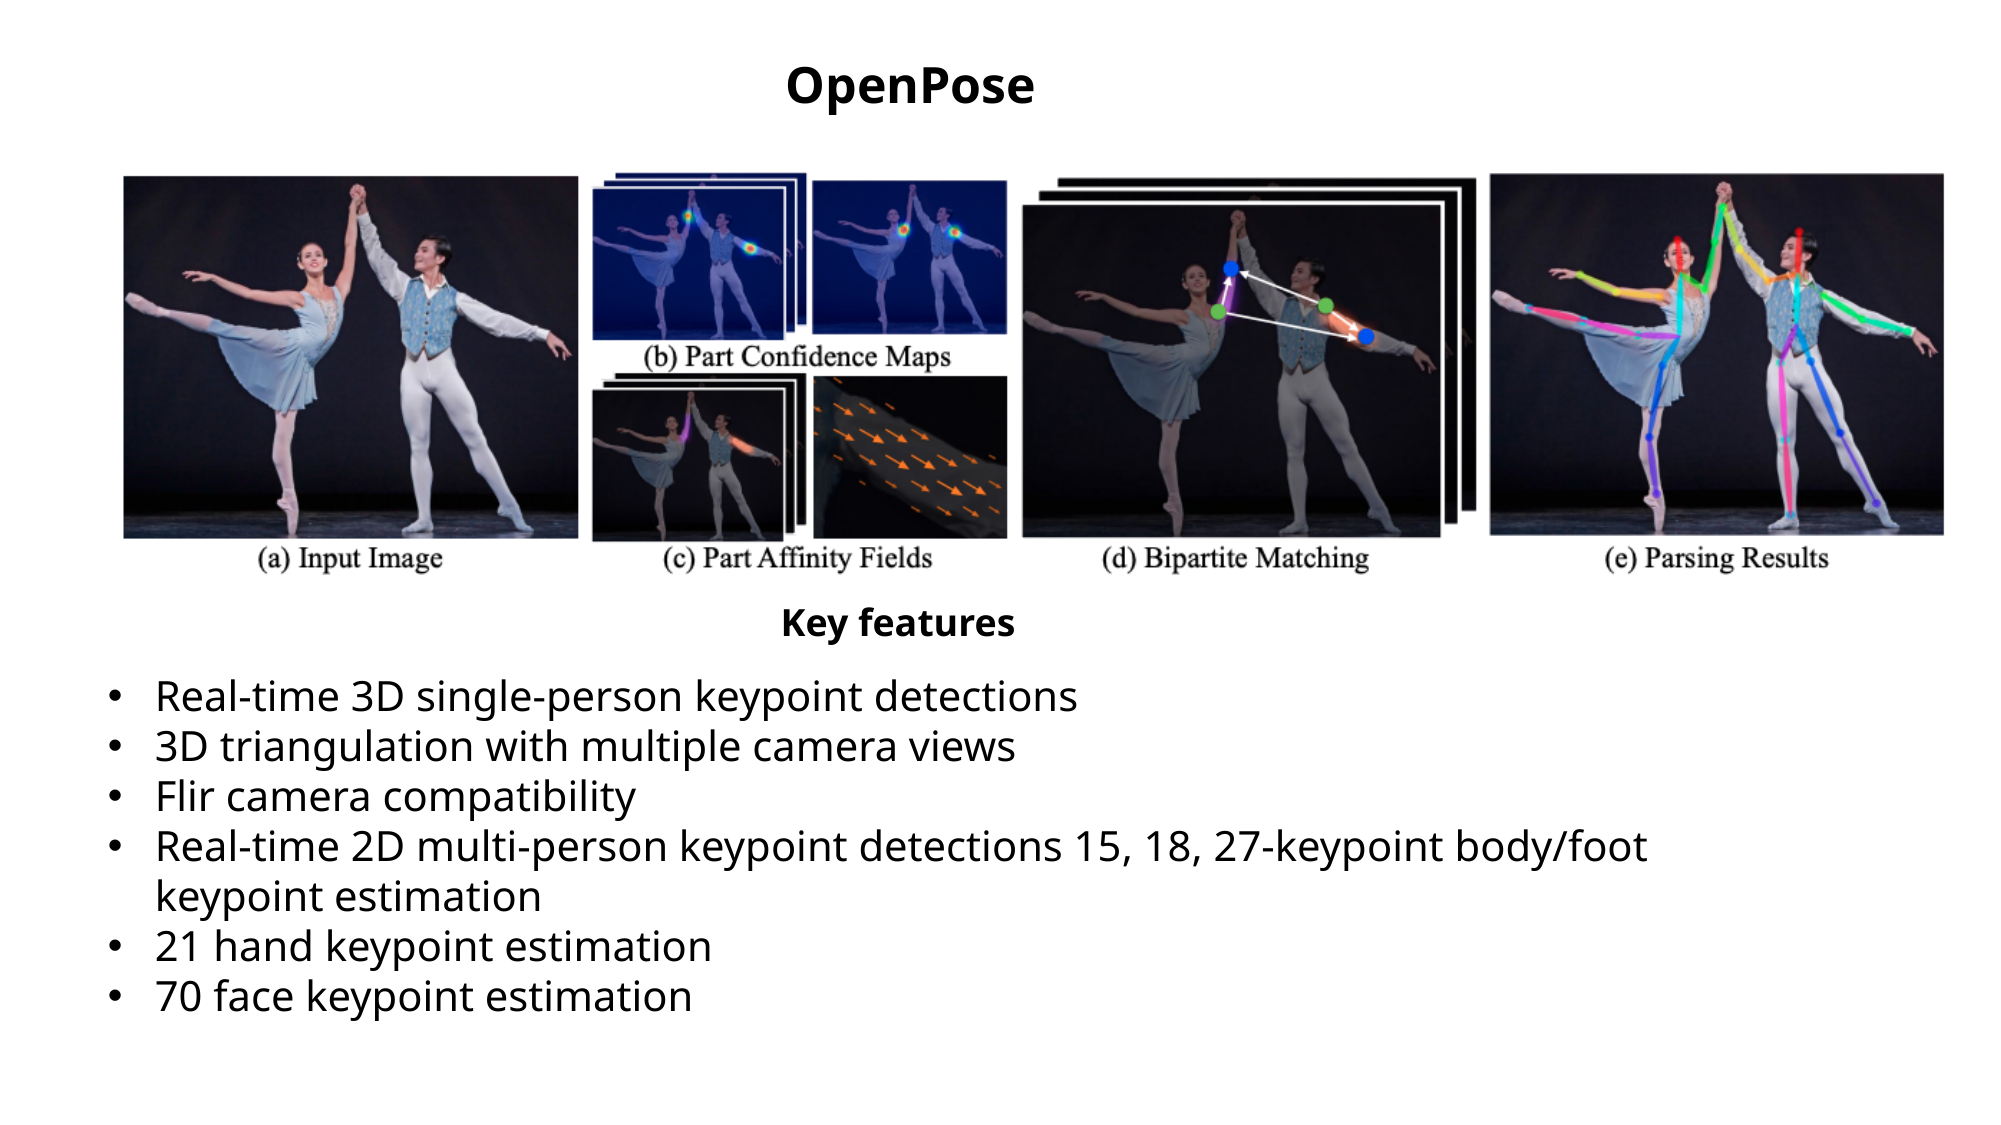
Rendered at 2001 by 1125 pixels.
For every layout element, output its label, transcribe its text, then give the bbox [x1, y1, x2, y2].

picture [118, 172, 1957, 582]
text_box Key features [765, 591, 1031, 652]
text_box Real-time 3D single-person keypoint detections 3D triangulation with multiple camera views Flir camera compatibility Real-time 2D multi-person keypoint detections 15, 18, 27-keypoint body/foot keypoint estimation 21 hand keypoint estimation 70 face keypoint estimation [93, 662, 1758, 1028]
text_box OpenPose [770, 46, 1305, 122]
